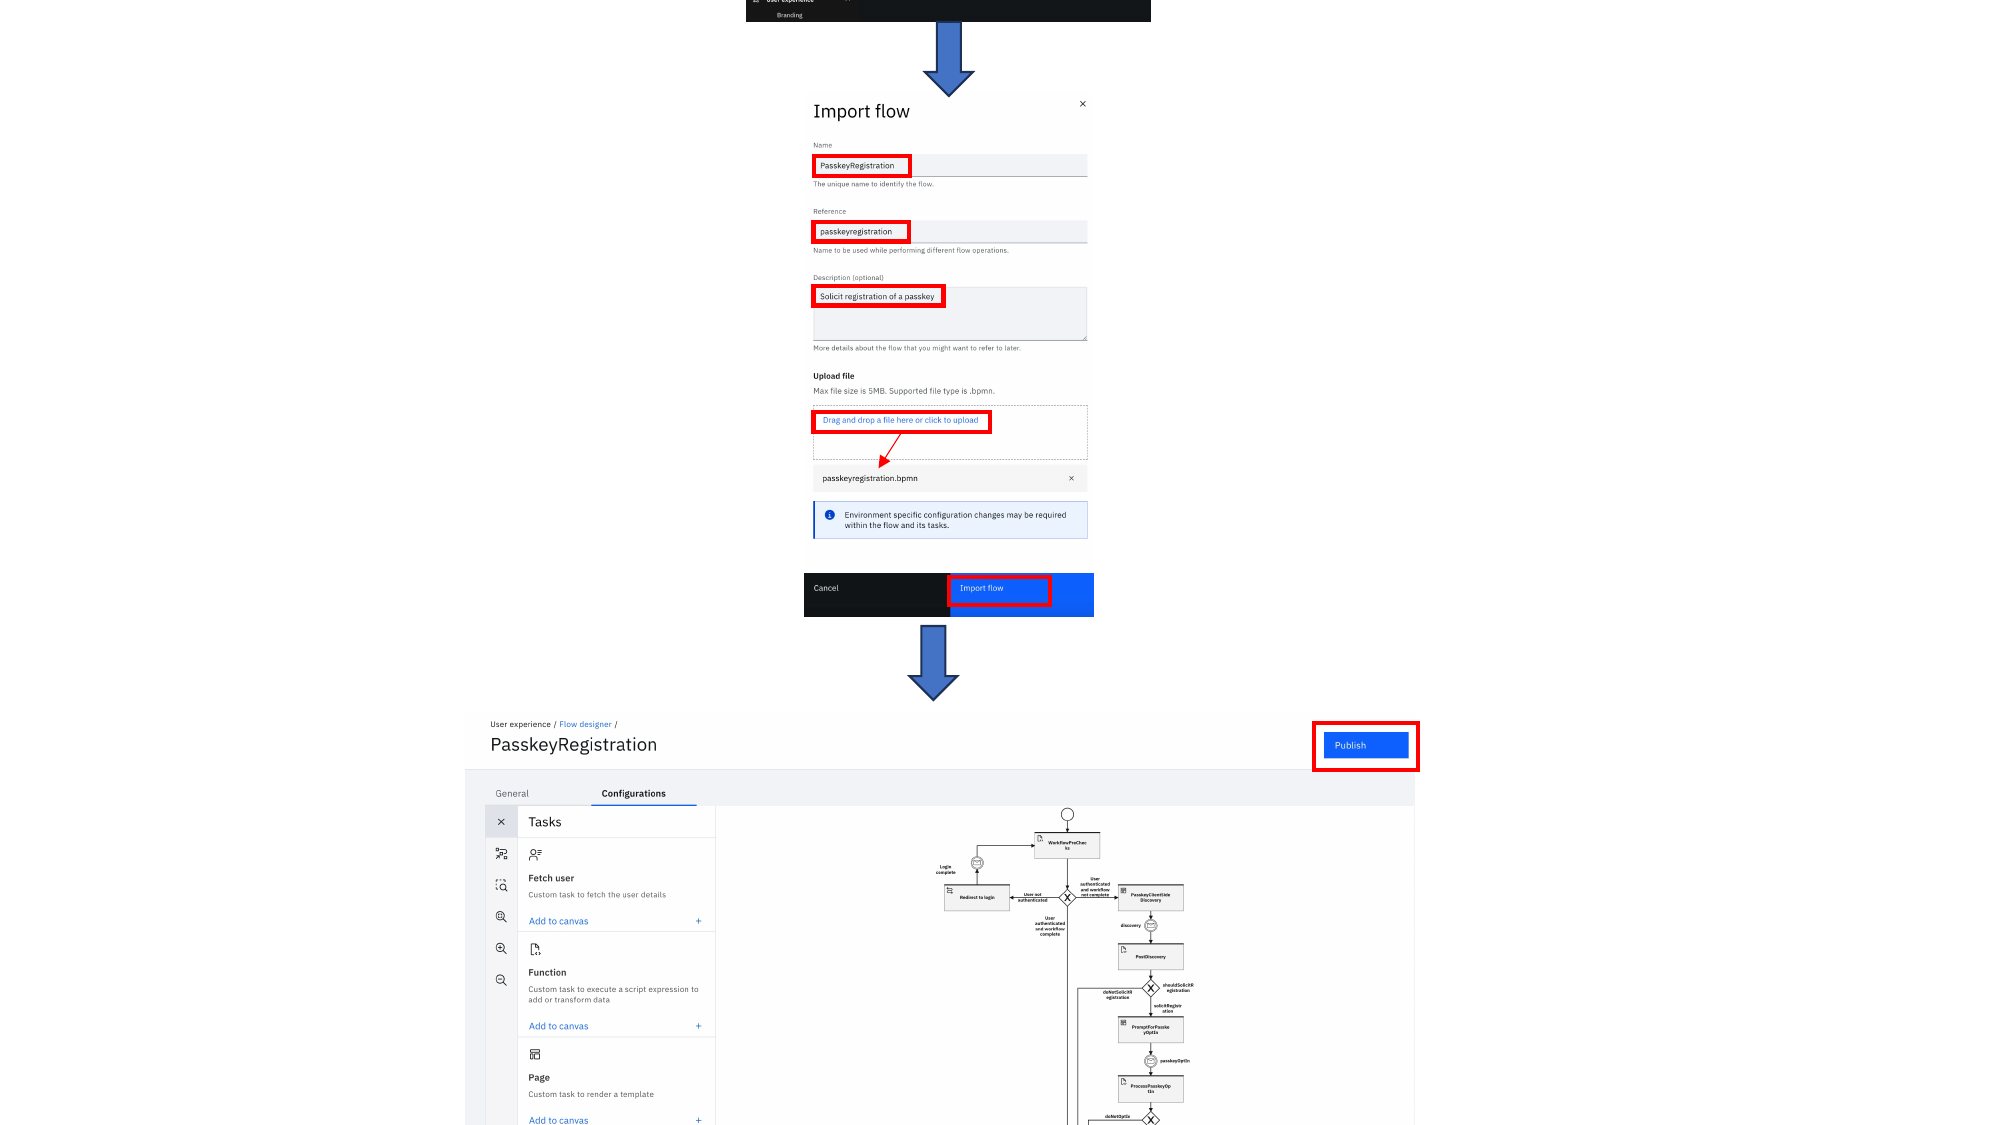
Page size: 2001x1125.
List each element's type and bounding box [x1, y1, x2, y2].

text_box [878, 432, 902, 469]
text_box [906, 624, 960, 702]
text_box [922, 23, 976, 91]
text_box [1415, 722, 1419, 771]
picture [465, 712, 1415, 1125]
picture [804, 91, 1094, 617]
picture [746, 0, 1151, 23]
